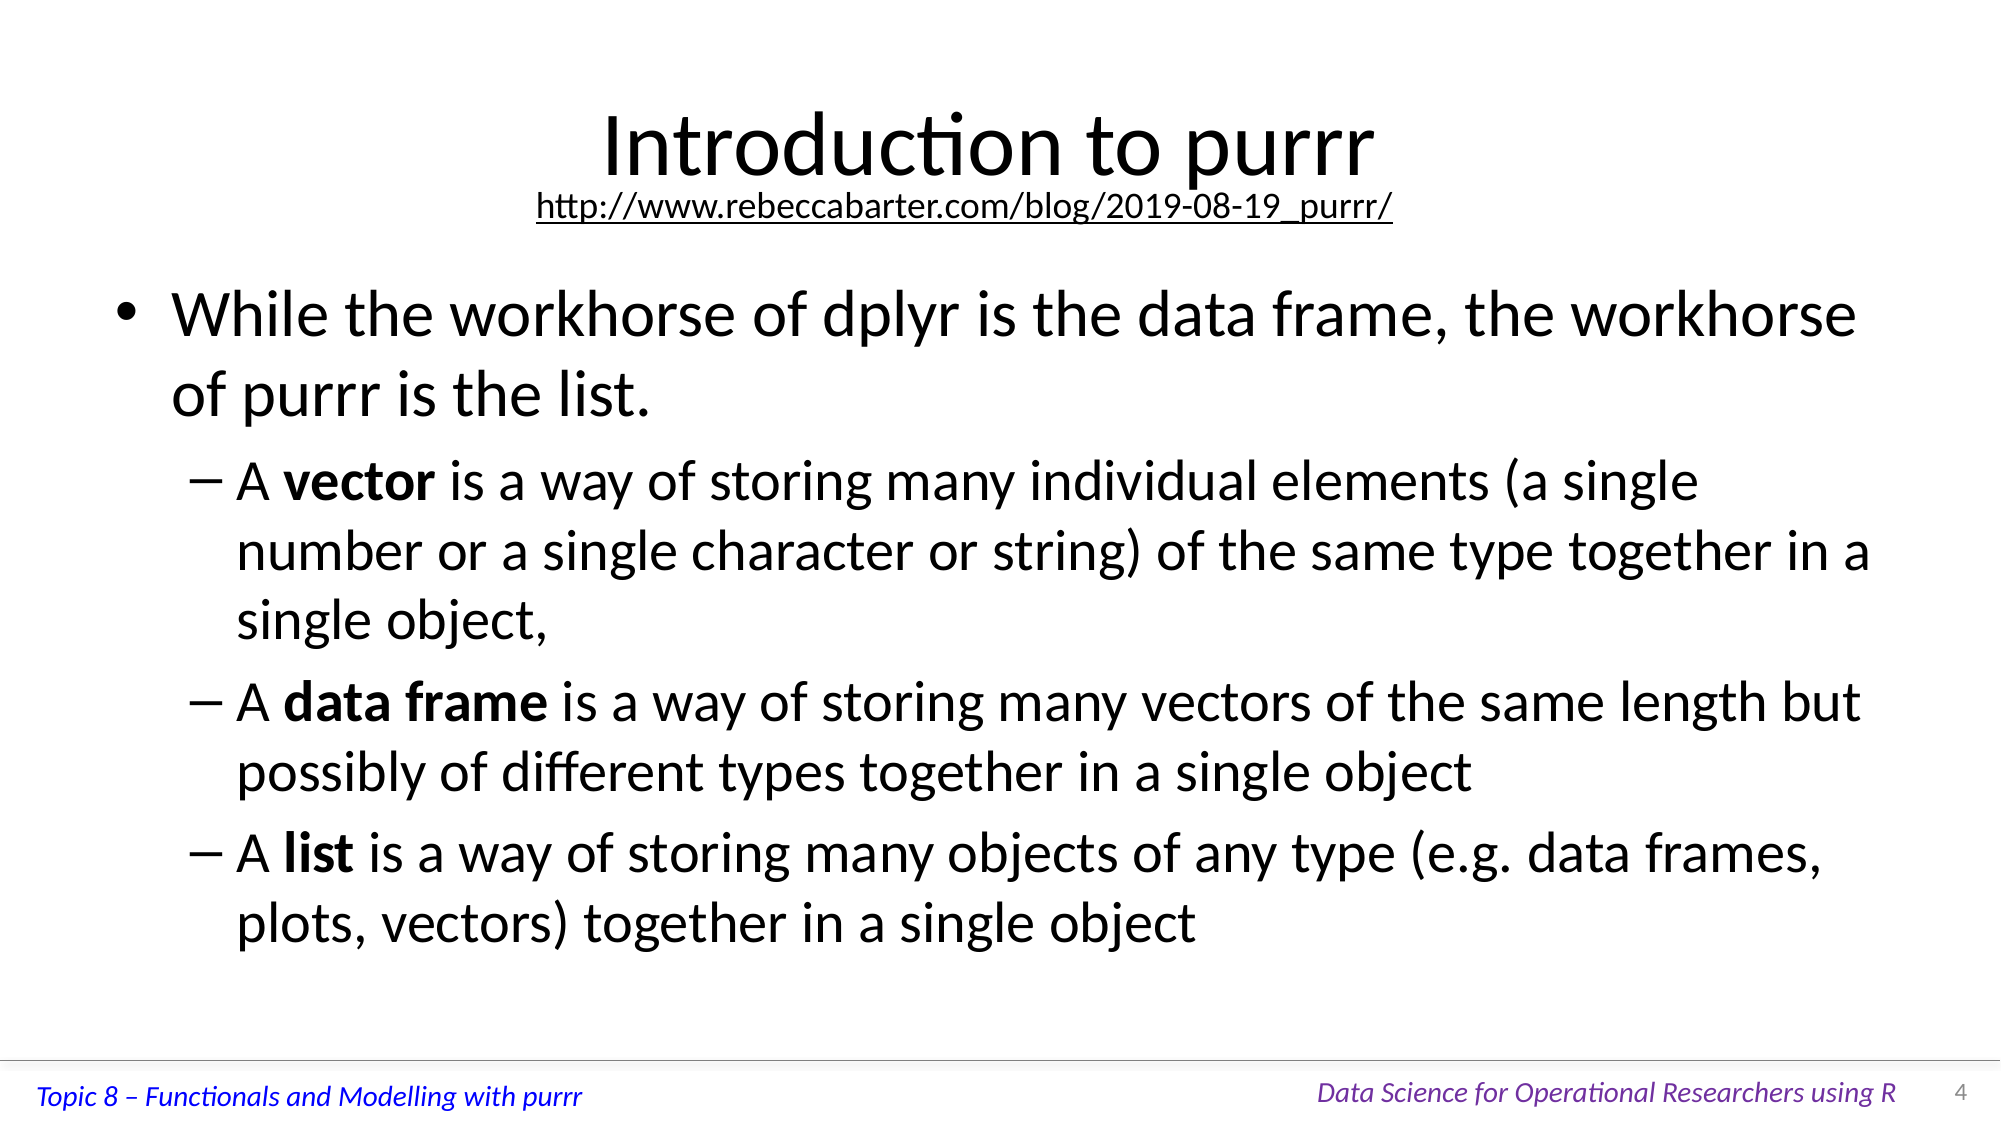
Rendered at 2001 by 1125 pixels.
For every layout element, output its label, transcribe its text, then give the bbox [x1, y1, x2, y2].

text_box http://www.rebeccabarter.com/blog/2019-08-19_purrr/ [521, 173, 1417, 234]
list While the workhorse of dplyr is the data frame, the workhorse of purrr is the list. A vector is a way of storing many individual elements (a single number or a single character or string) of the same type together in a single object, A data frame is a way of storing many vectors of the same length but possibly of different types together in a single object A list is a way of storing many objects of any type (e.g. data frames, plots, vectors) together in a single object [99, 262, 1900, 1005]
slide_number 4 [1899, 1060, 1983, 1120]
title Introduction to purrr [99, 45, 1900, 233]
